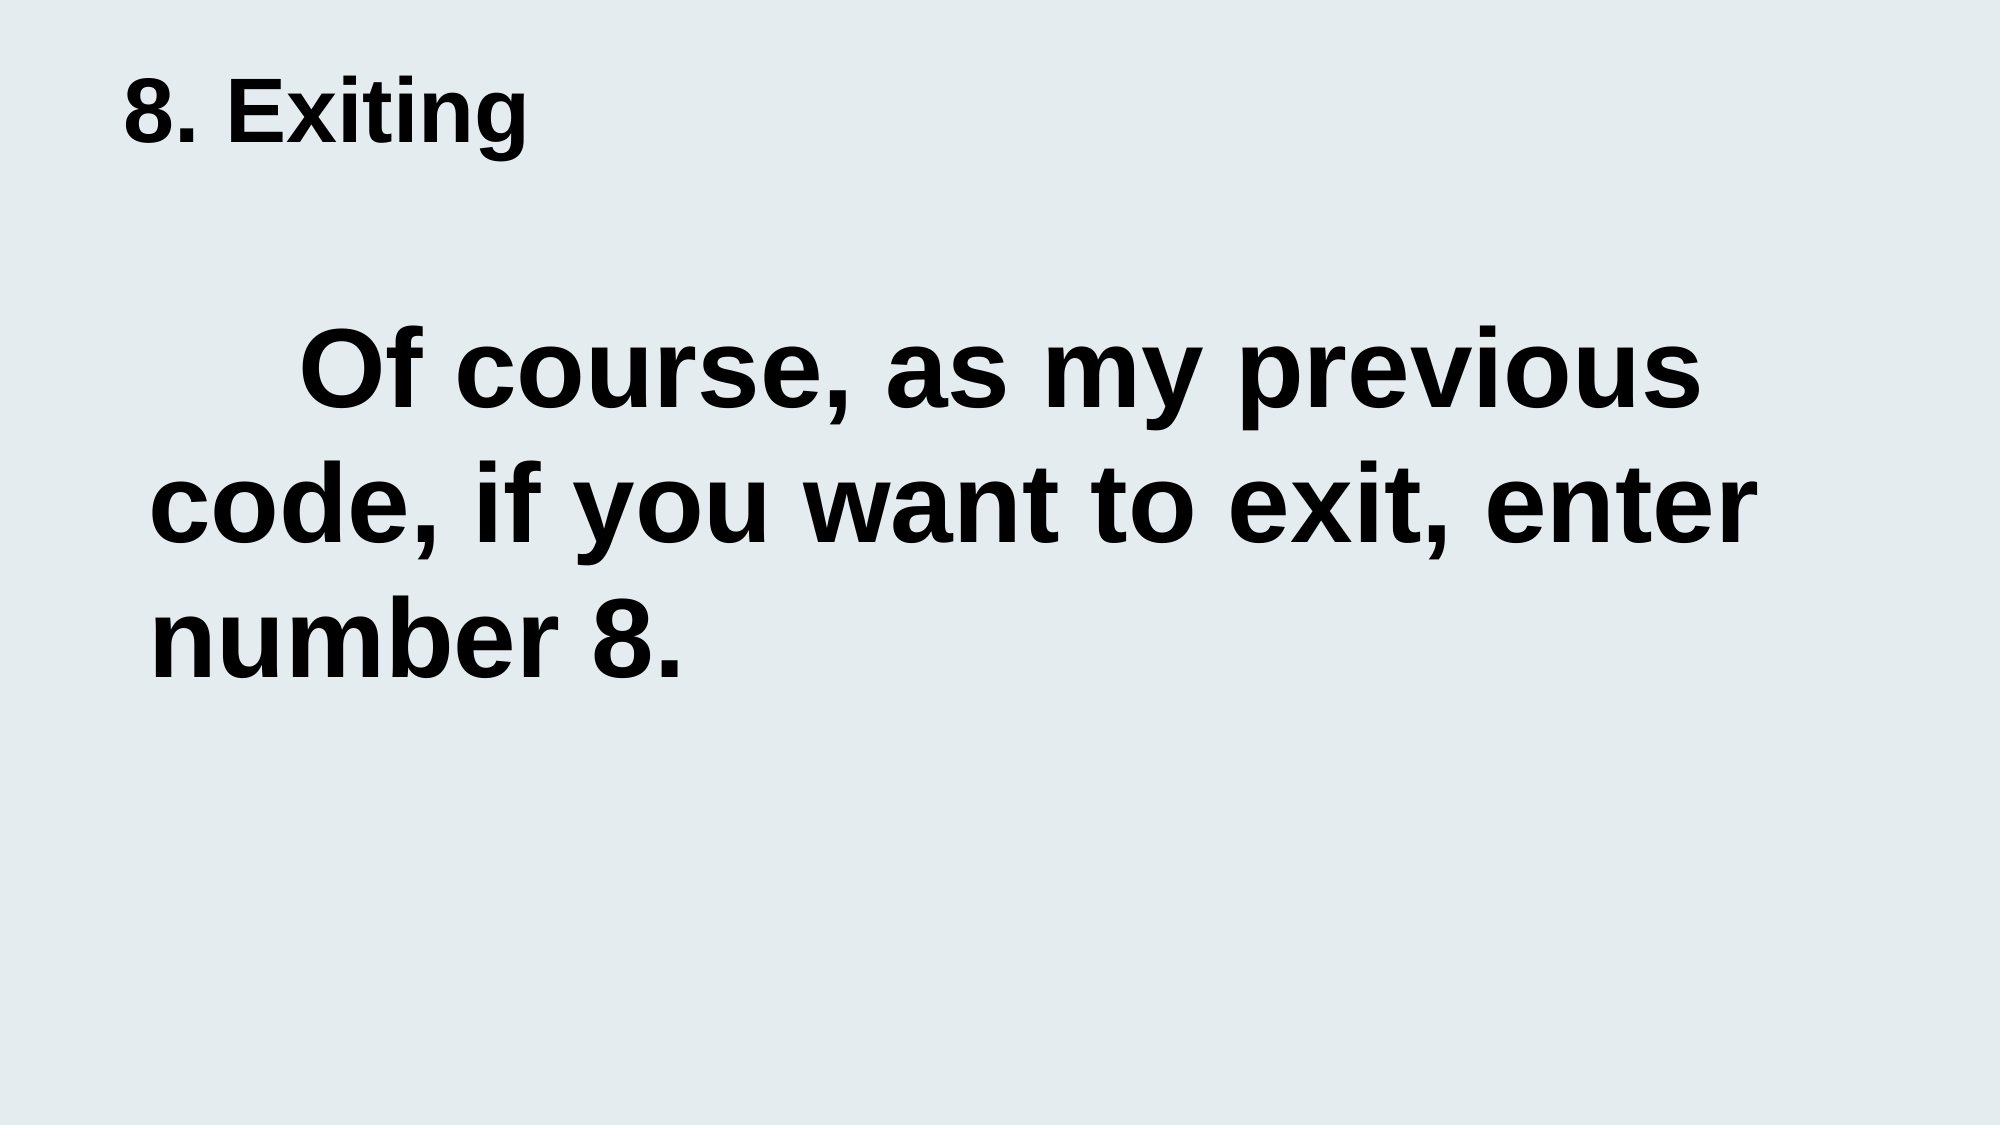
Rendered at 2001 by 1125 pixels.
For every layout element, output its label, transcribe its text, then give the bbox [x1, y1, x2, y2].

text_box Of course, as my previous code, if you want to exit, enter number 8. [133, 287, 1915, 708]
title 8. Exiting [108, 0, 1890, 169]
